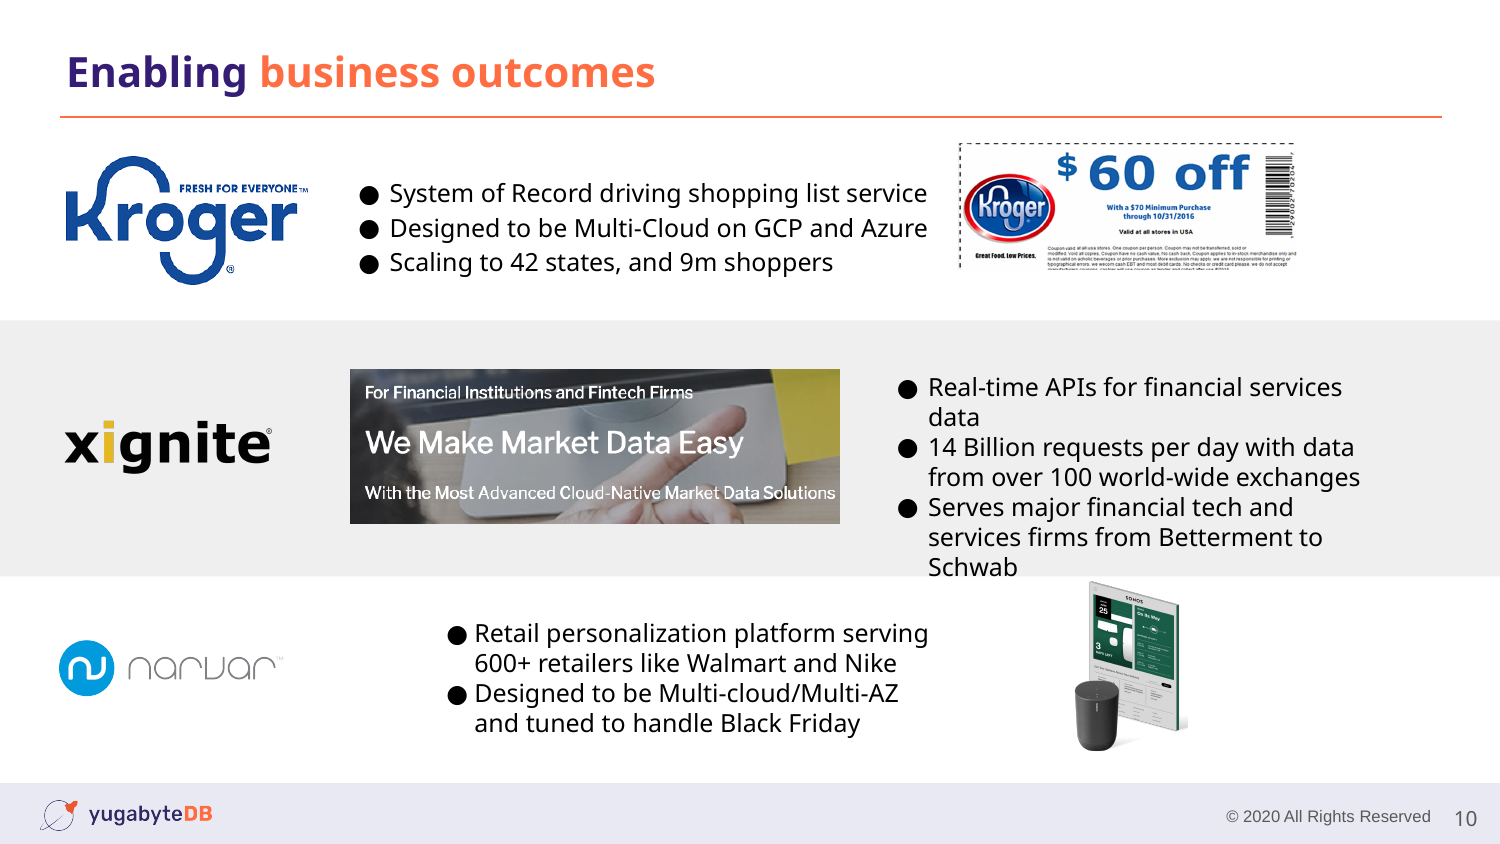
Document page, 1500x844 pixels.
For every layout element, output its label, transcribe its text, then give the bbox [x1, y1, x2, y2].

text_box [0, 320, 1500, 577]
slide_number 10 [1434, 798, 1493, 842]
picture [955, 142, 1297, 270]
title Enabling business outcomes [51, 30, 1449, 125]
picture [1067, 581, 1188, 755]
text_box Real-time APIs for financial services data 14 Billion requests per day with data from over 100 world-wide exchanges Serves major financial tech and services firms from Betterment to Schwab [875, 356, 1407, 537]
picture [59, 419, 278, 476]
picture [44, 626, 292, 710]
picture [350, 369, 840, 524]
picture [62, 153, 310, 288]
text_box Retail personalization platform serving 600+ retailers like Walmart and Nike Designed to be Multi-cloud/Multi-AZ and tuned to handle Black Friday [431, 602, 957, 722]
picture [40, 800, 212, 831]
text_box System of Record driving shopping list service Designed to be Multi-Cloud on GCP and Azure Scaling to 42 states, and 9m shoppers [337, 158, 957, 292]
